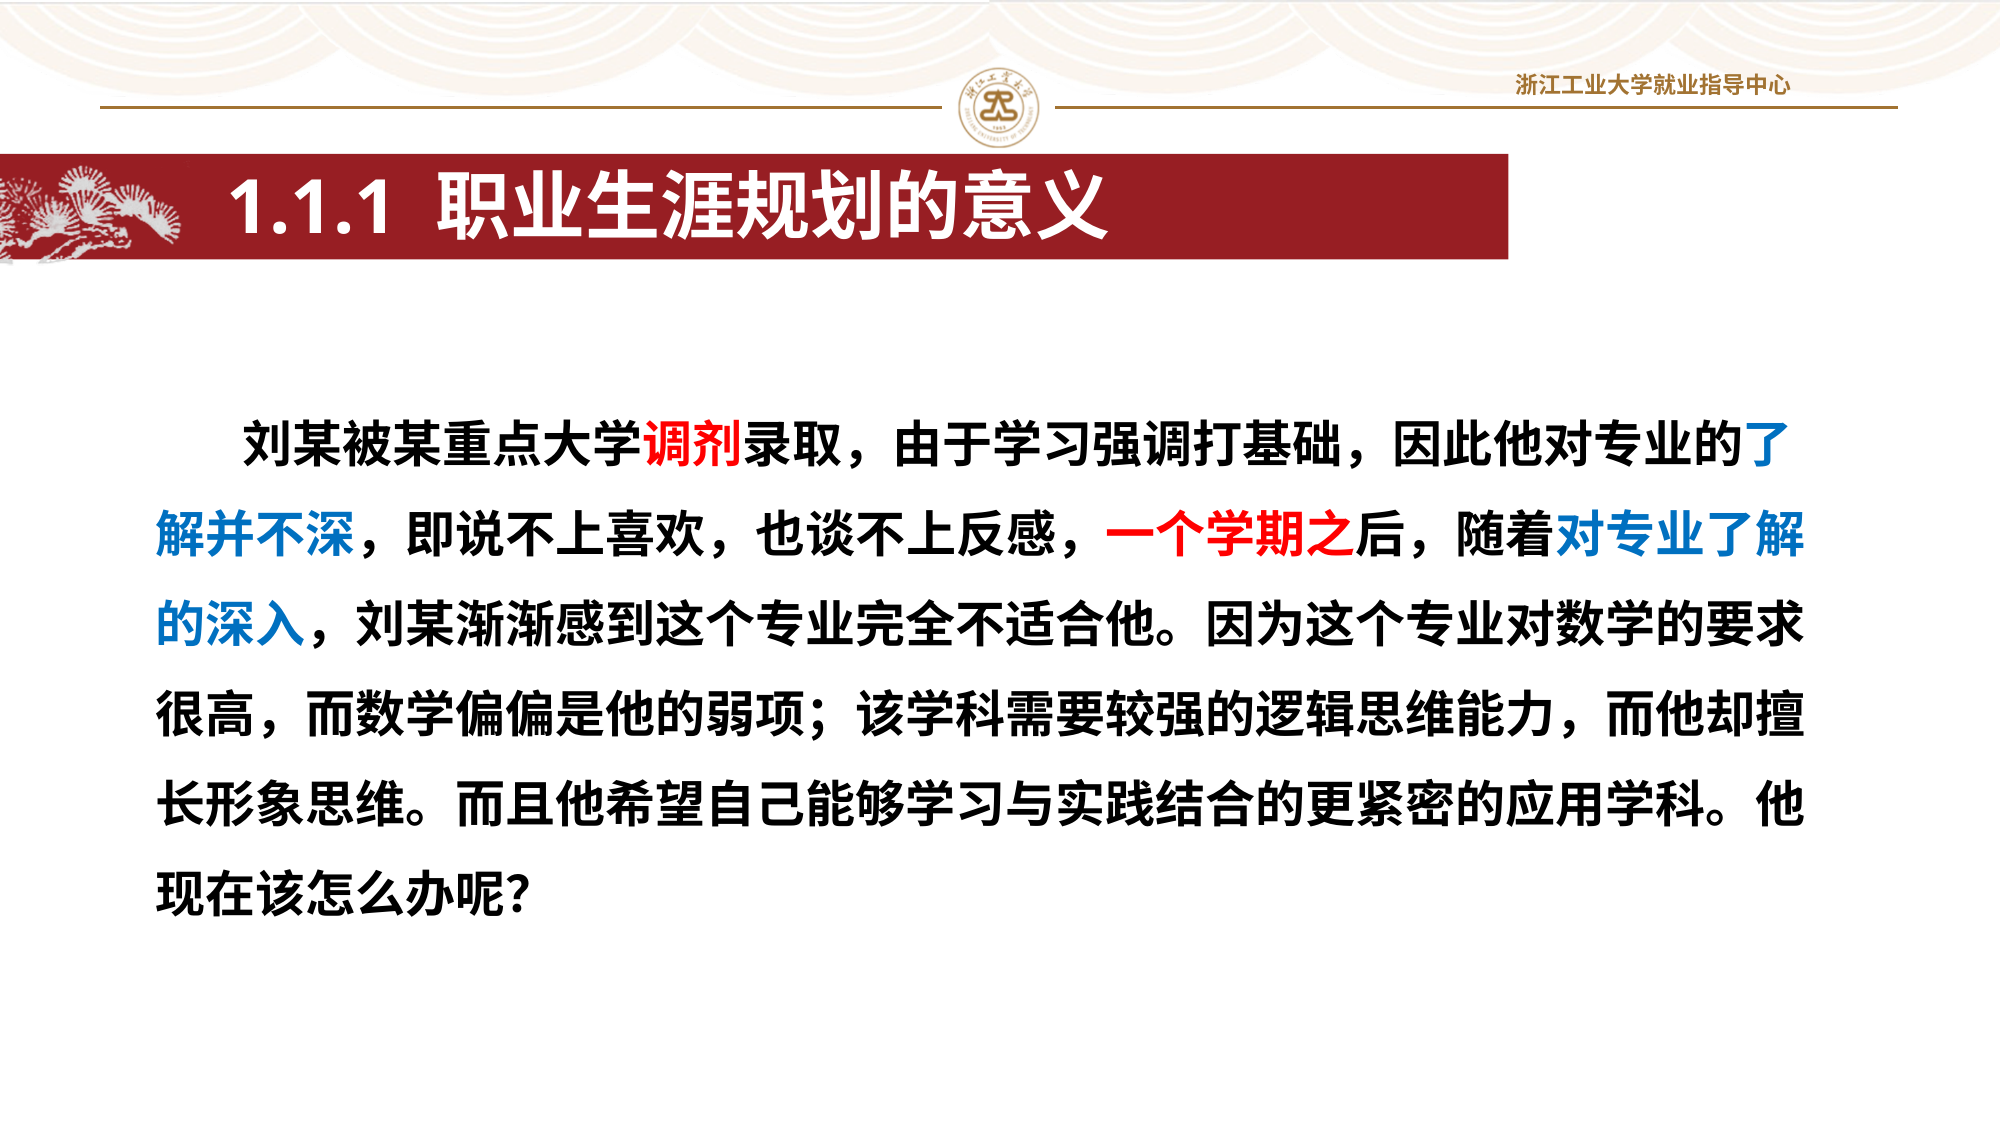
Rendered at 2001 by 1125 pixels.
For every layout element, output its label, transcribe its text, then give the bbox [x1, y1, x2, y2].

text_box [100, 66, 1898, 149]
title 1.1.1 职业生涯规划的意义 [212, 153, 1483, 265]
text_box [1483, 153, 1509, 261]
text_box 刘某被某重点大学调剂录取，由于学习强调打基础，因此他对专业的了解并不深，即说不上喜欢，也谈不上反感，一个学期之后，随着对专业了解的深入，刘某渐渐感到这个专业完全不适合他。因为这个专业对数学的要求很高，而数学偏偏是他的弱项；该学科需要较强的逻辑思维能力，而他却擅长形象思维。而且他希望自己能够学习与实践结合的更紧密的应用学科。他现在该怎么办呢？ [103, 375, 1842, 1125]
picture [0, 0, 2000, 281]
